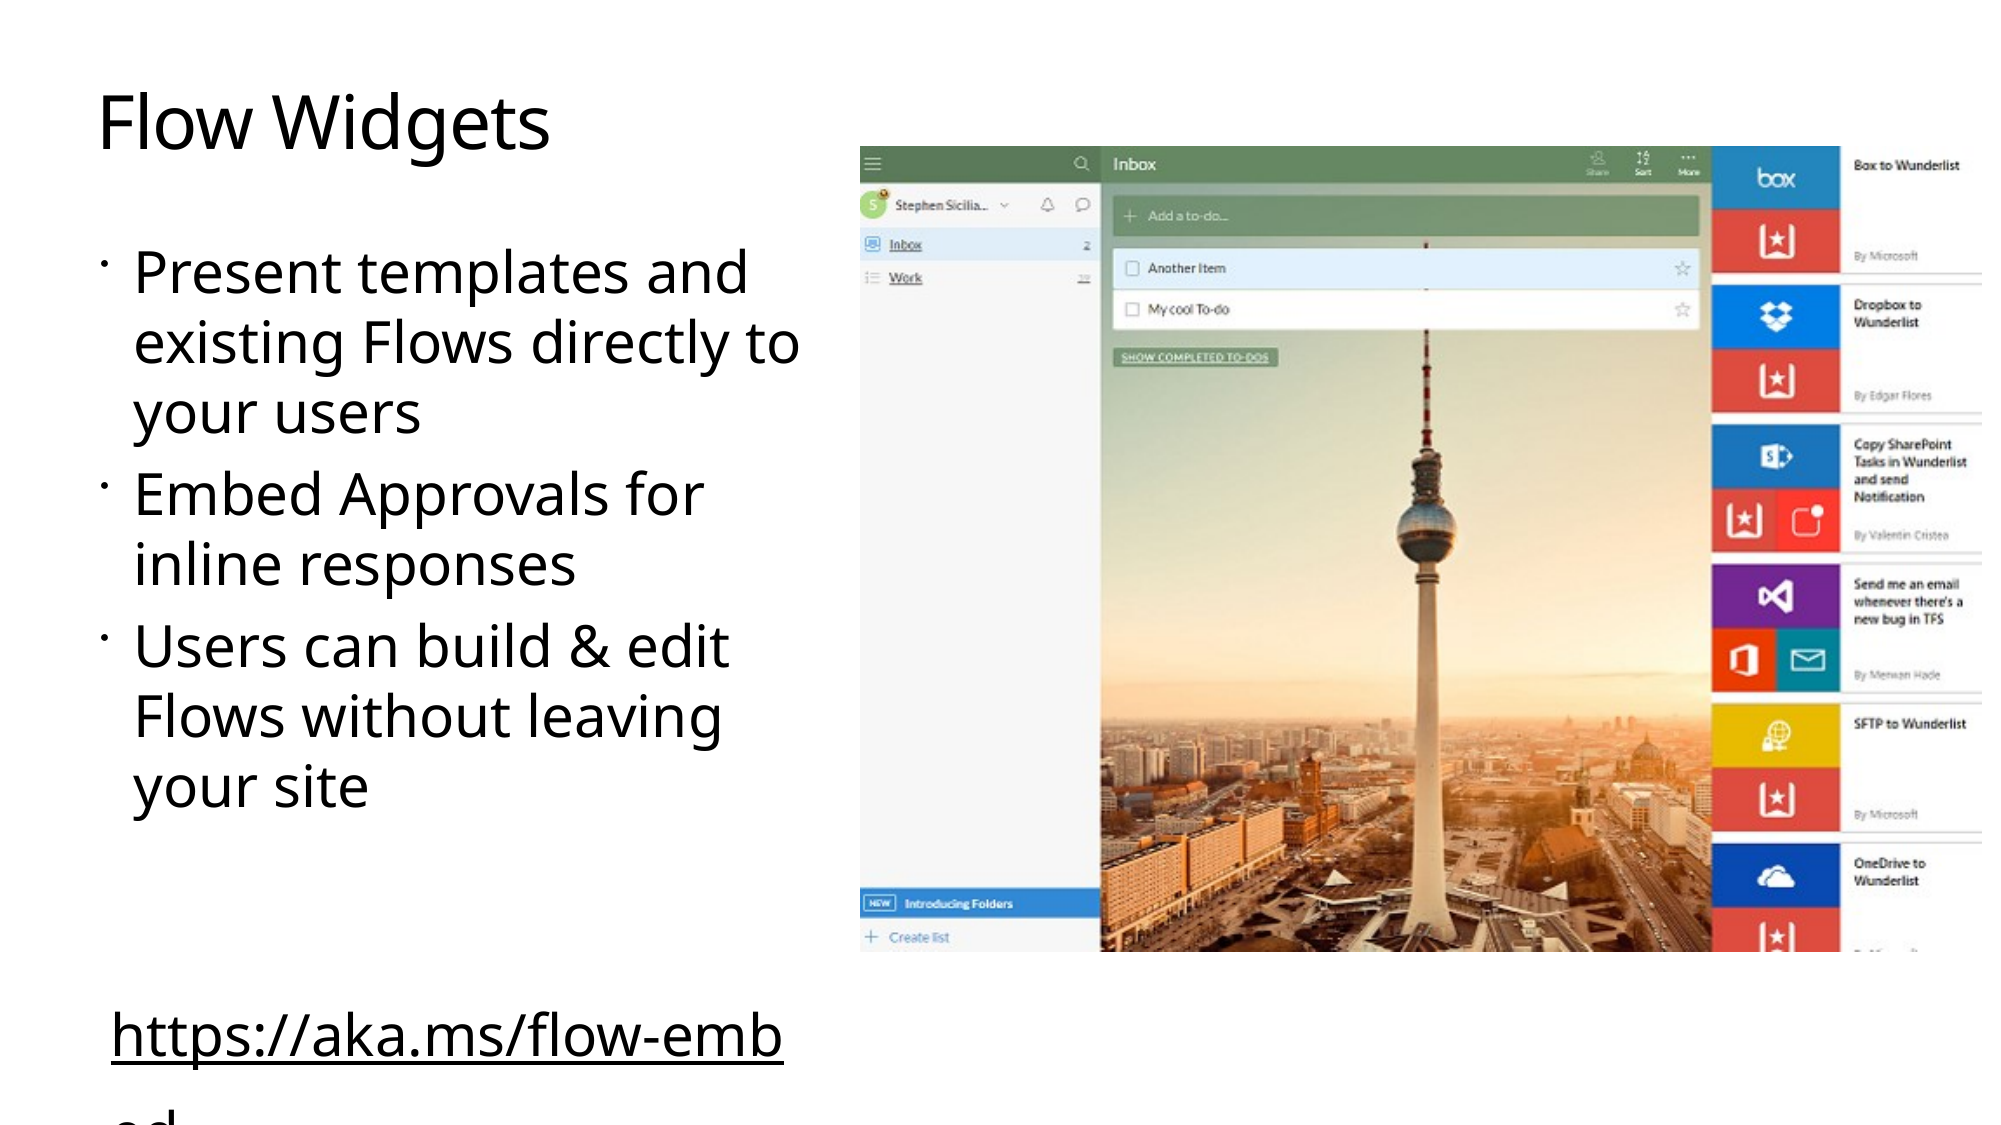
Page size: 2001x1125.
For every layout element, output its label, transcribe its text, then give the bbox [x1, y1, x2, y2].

text_box https://aka.ms/flow-embed [95, 951, 807, 1125]
list Present templates and existing Flows directly to your users Embed Approvals for inline responses Users can build & edit Flows without leaving your site [95, 235, 860, 759]
title Flow Widgets [96, 75, 1000, 166]
picture [860, 146, 1982, 952]
